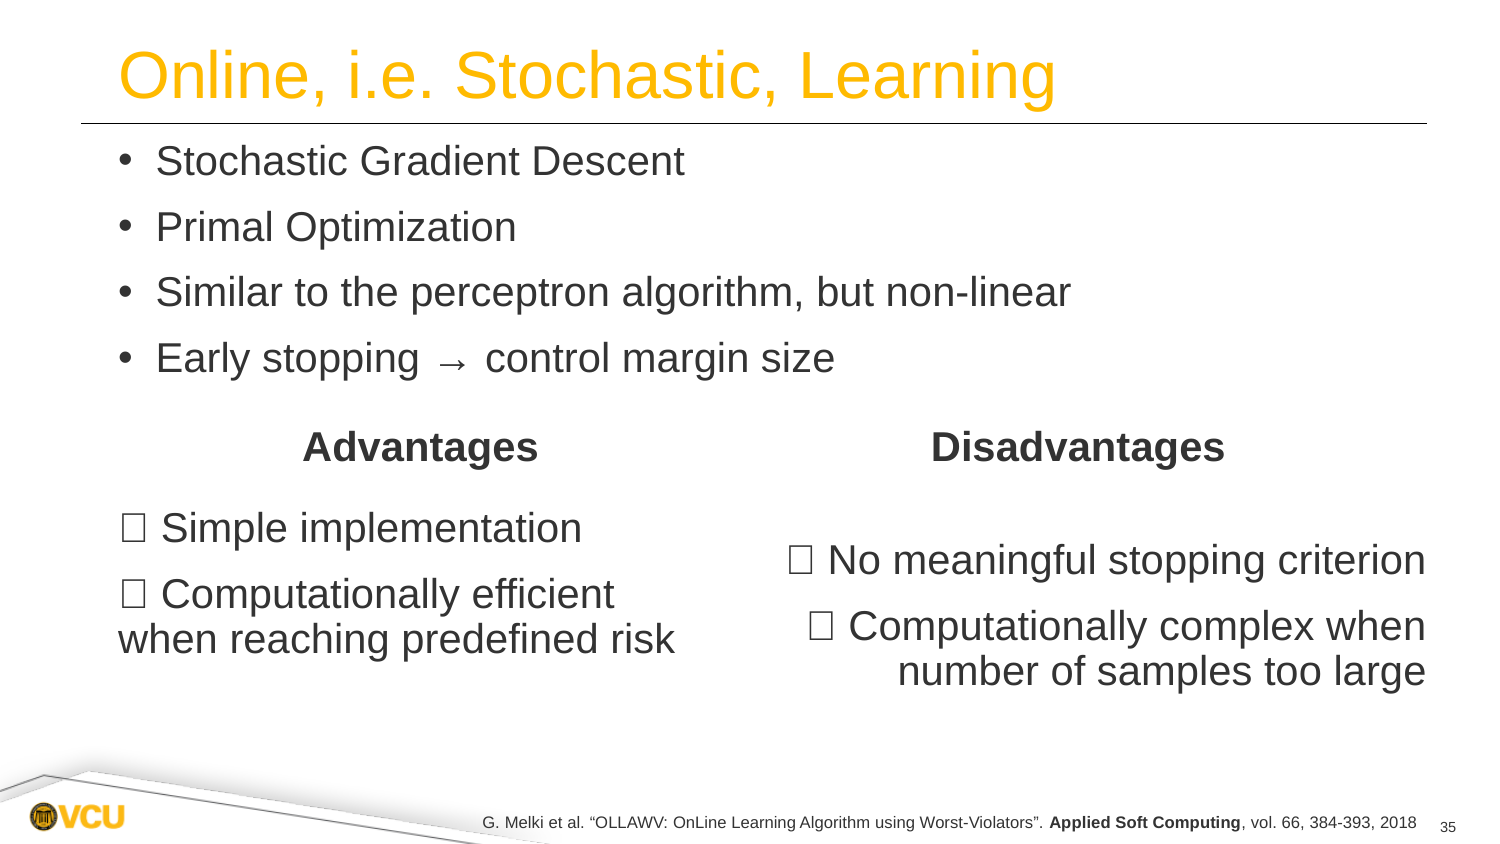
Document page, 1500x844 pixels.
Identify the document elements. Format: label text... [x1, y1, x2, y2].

text_box G. Melki et al. “OLLAWV: OnLine Learning Algorithm using Worst-Violators”. Applied Soft Computing, vol. 66, 384-393, 2018 [467, 814, 1436, 840]
list Disadvantages [759, 412, 1398, 479]
list ❌ No meaningful stopping criterion ❌ Computationally complex when number of samples too large [759, 498, 1442, 734]
list Advantages [103, 412, 738, 479]
text_box Stochastic Gradient Descent Primal Optimization Similar to the perceptron algorithm, but non-linear Early stopping → control margin size [103, 131, 1398, 404]
title Online, i.e. Stochastic, Learning [103, 34, 1398, 131]
list ✅ Simple implementation ✅ Computationally efficient when reaching predefined risk [103, 498, 738, 734]
slide_number 35 [1400, 813, 1472, 841]
